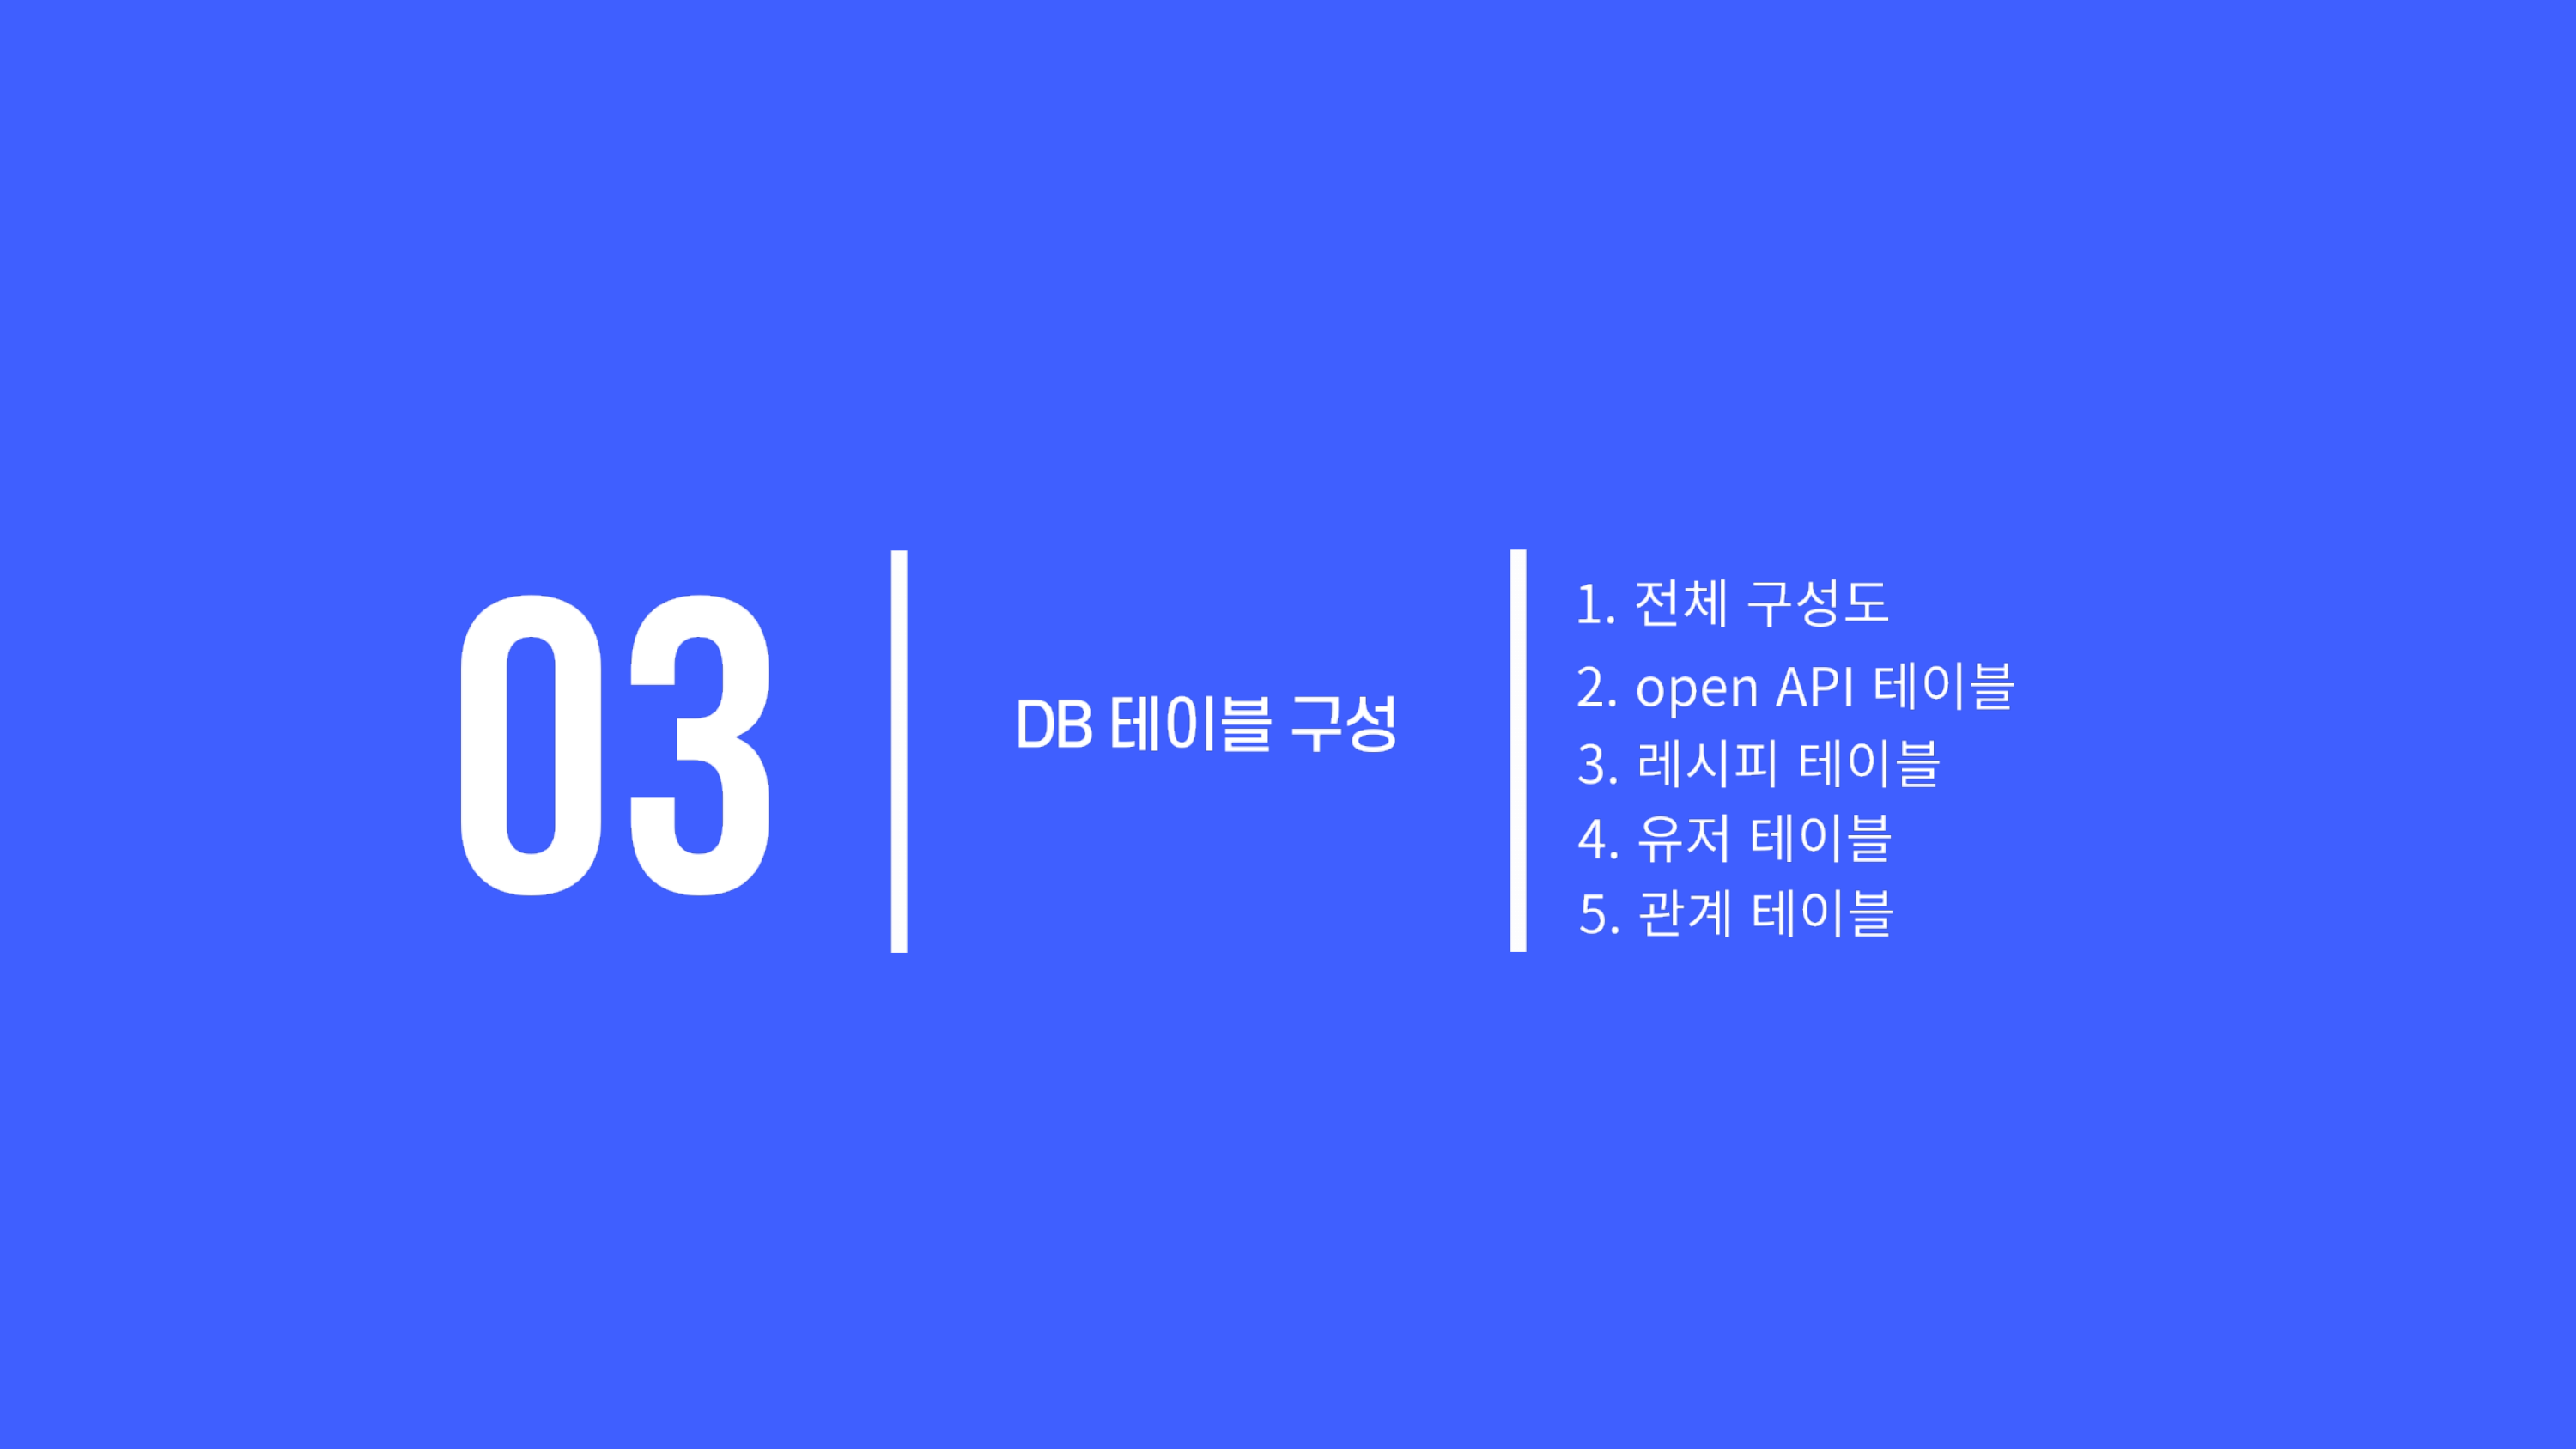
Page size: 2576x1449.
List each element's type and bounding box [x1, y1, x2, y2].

picture [316, 409, 1426, 1089]
picture [1566, 555, 2039, 961]
text_box [697, 718, 1100, 785]
picture [1486, 784, 1550, 951]
text_box [1316, 718, 1564, 784]
picture [1486, 550, 1550, 718]
